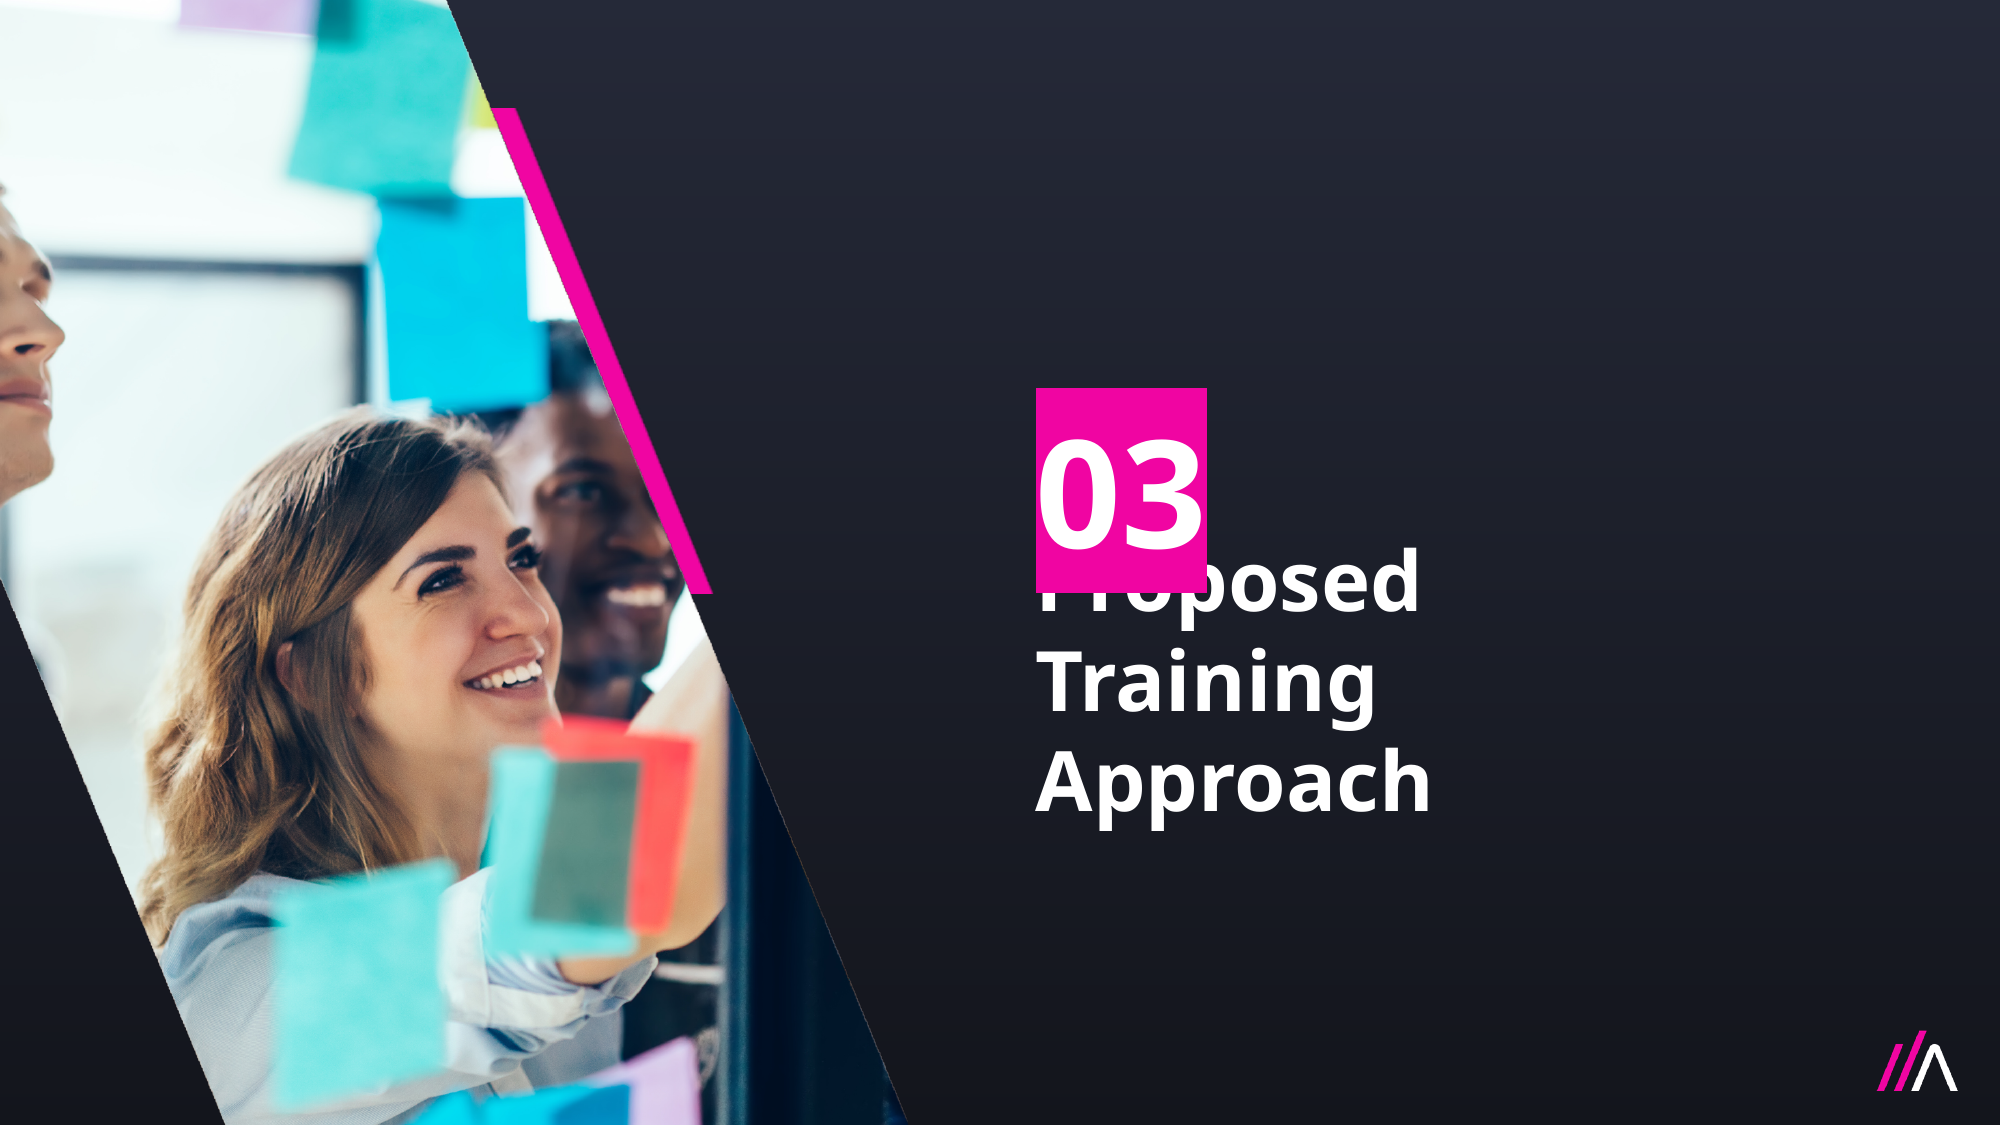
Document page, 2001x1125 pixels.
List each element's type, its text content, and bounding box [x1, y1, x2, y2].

list Proposed Training Approach [1020, 620, 1711, 735]
picture [0, 0, 962, 1125]
picture [1876, 1030, 1958, 1091]
list 03 [1020, 384, 1711, 594]
